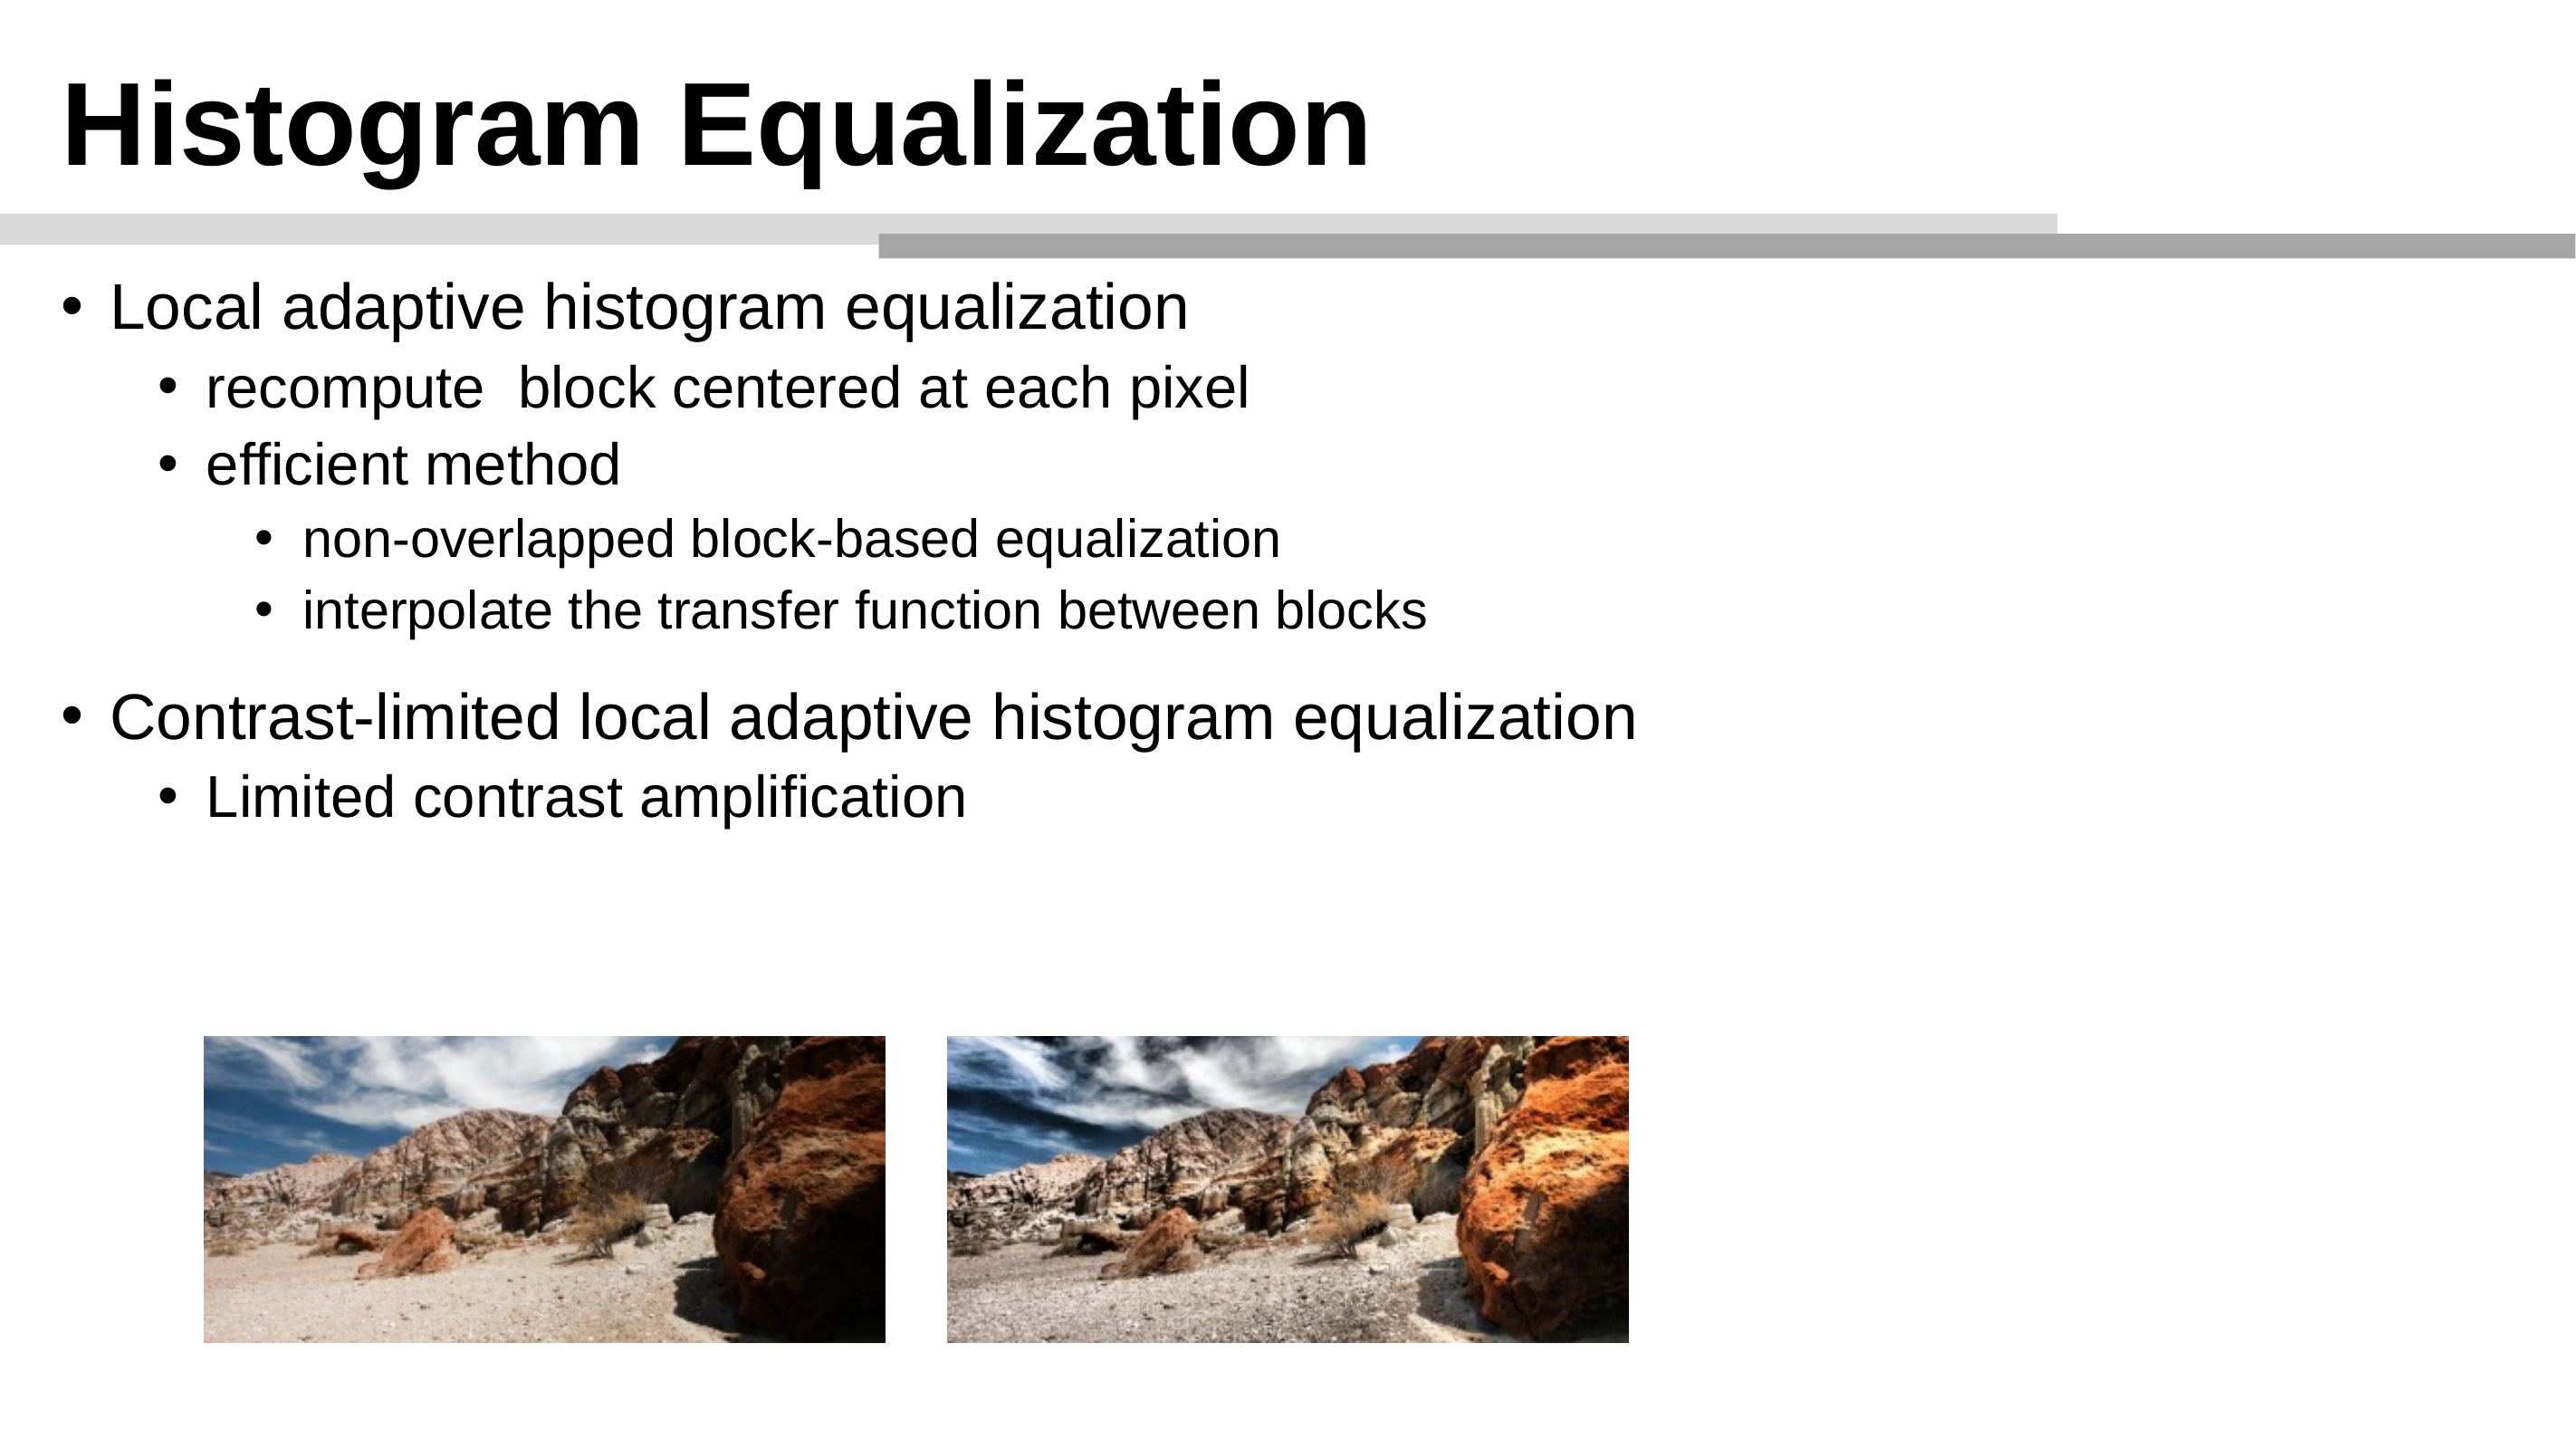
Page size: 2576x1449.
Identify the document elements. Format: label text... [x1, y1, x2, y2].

title Histogram Equalization [47, 29, 2524, 226]
picture [947, 1036, 1629, 1343]
picture [204, 1036, 886, 1343]
